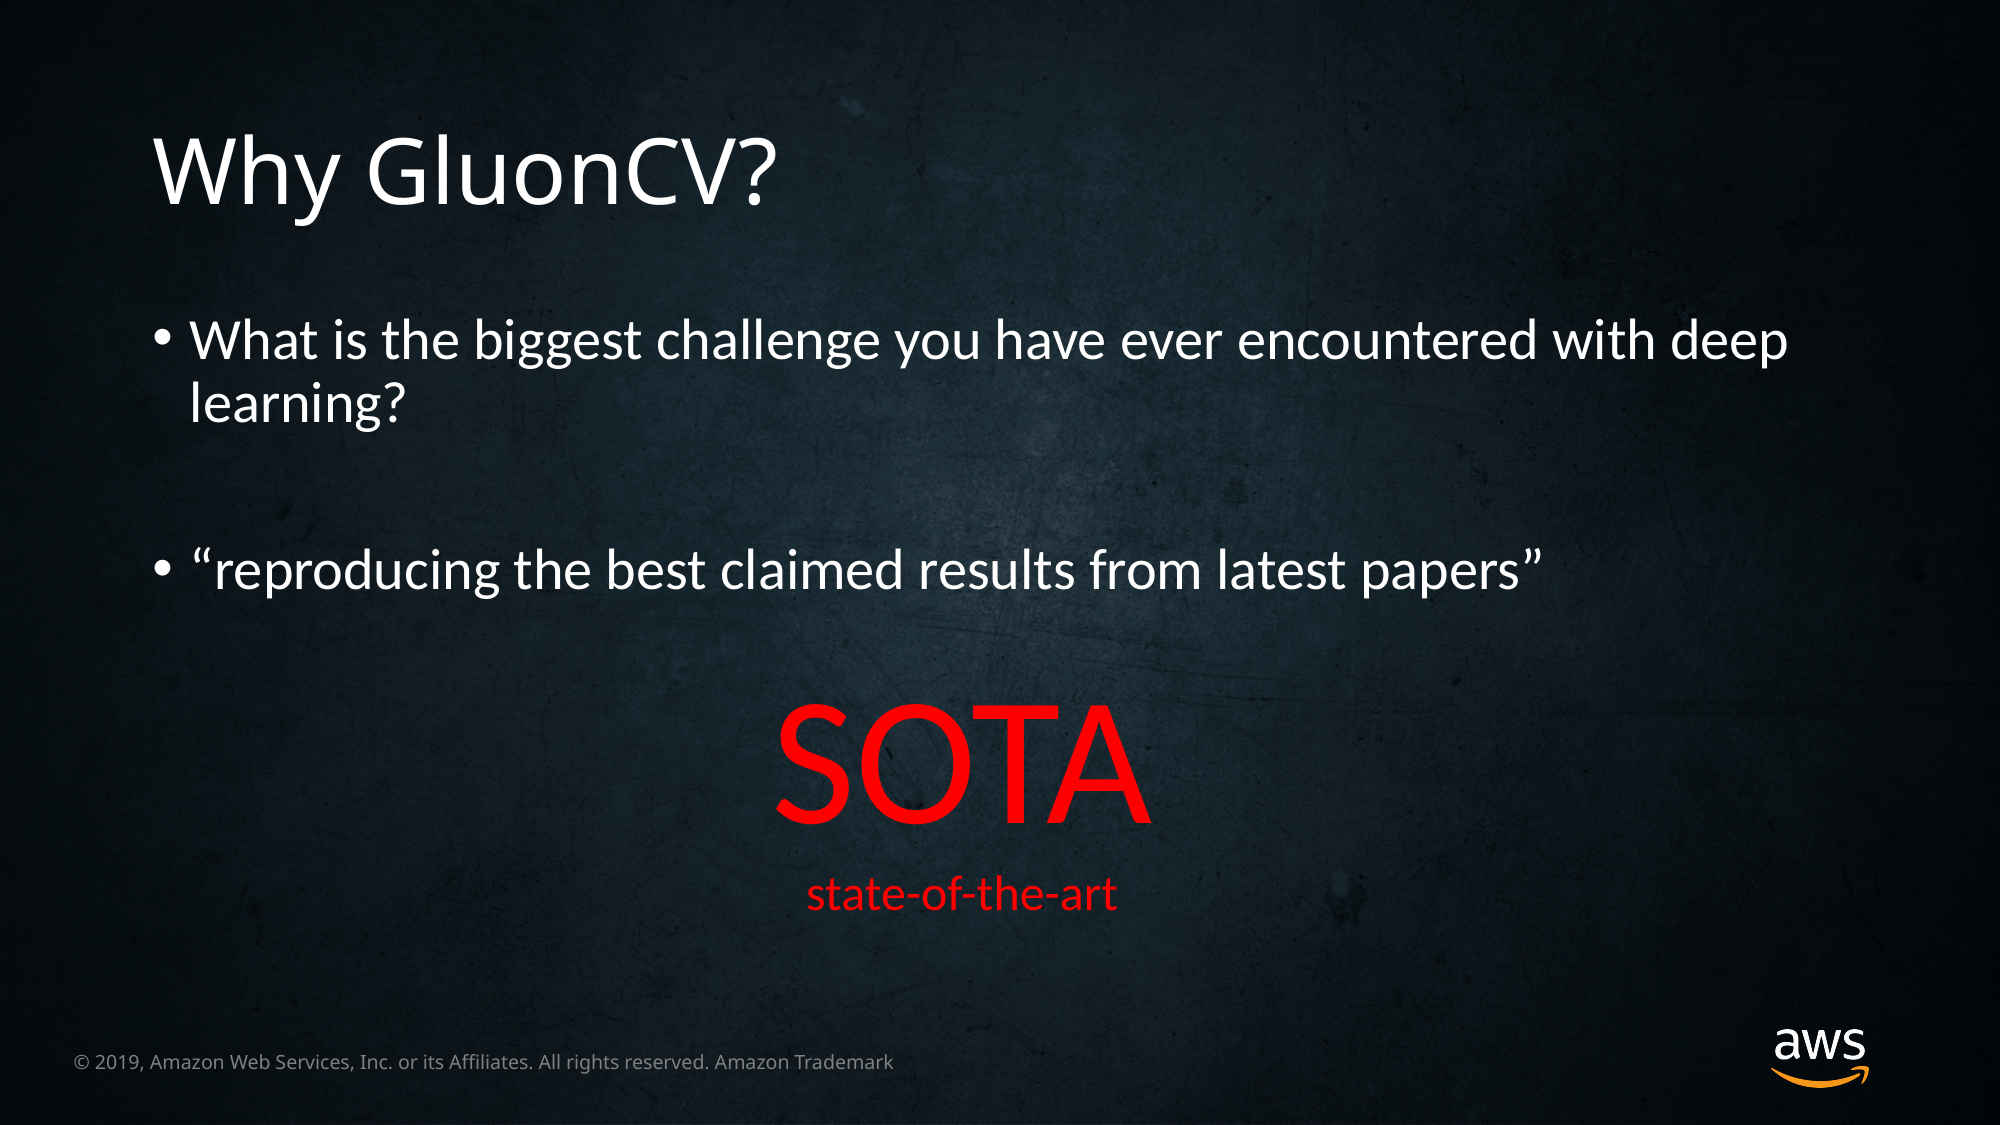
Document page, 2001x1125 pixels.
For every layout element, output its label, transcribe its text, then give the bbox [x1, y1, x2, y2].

picture [0, 0, 2000, 1125]
title Why GluonCV? [137, 66, 1863, 284]
list What is the biggest challenge you have ever encountered with deep learning? “reproducing the best claimed results from latest papers” [137, 301, 1863, 1016]
text_box SOTA state-of-the-art [257, 632, 1667, 928]
